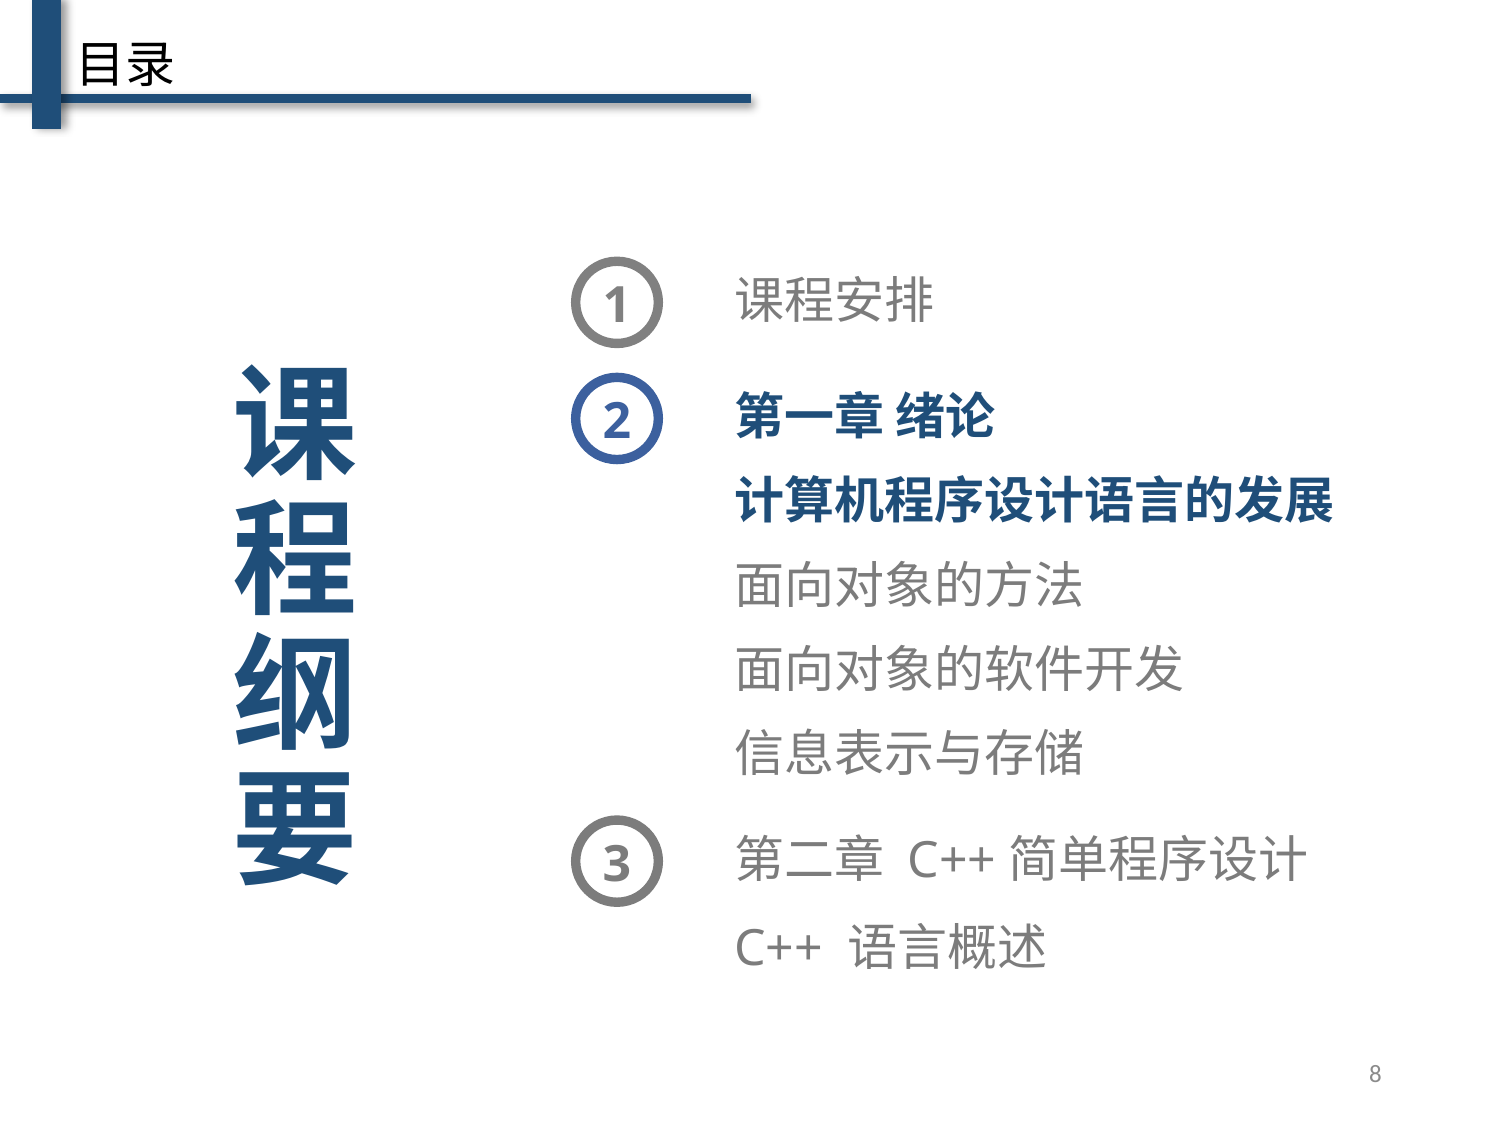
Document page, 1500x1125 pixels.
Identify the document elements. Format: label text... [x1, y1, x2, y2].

text_box 第一章 绪论 [719, 372, 1376, 456]
text_box [0, 94, 31, 103]
text_box 面向对象的方法 [719, 540, 1376, 624]
text_box C++ 语言概述 [719, 902, 1376, 996]
text_box 计算机程序设计语言的发展 [719, 456, 1376, 540]
text_box [73, 94, 751, 103]
text_box 目录 [73, 24, 494, 92]
text_box 第二章 C++简单程序设计 [719, 814, 1376, 902]
text_box 2 [574, 376, 660, 461]
text_box 面向对象的软件开发 [719, 624, 1376, 709]
slide_number 8 [1059, 1042, 1397, 1103]
text_box 信息表示与存储 [719, 709, 1376, 802]
text_box [32, 0, 61, 129]
text_box 课程安排 [719, 256, 1376, 349]
text_box 3 [574, 819, 660, 904]
text_box 1 [574, 260, 660, 345]
text_box 课程纲要 [161, 274, 428, 988]
